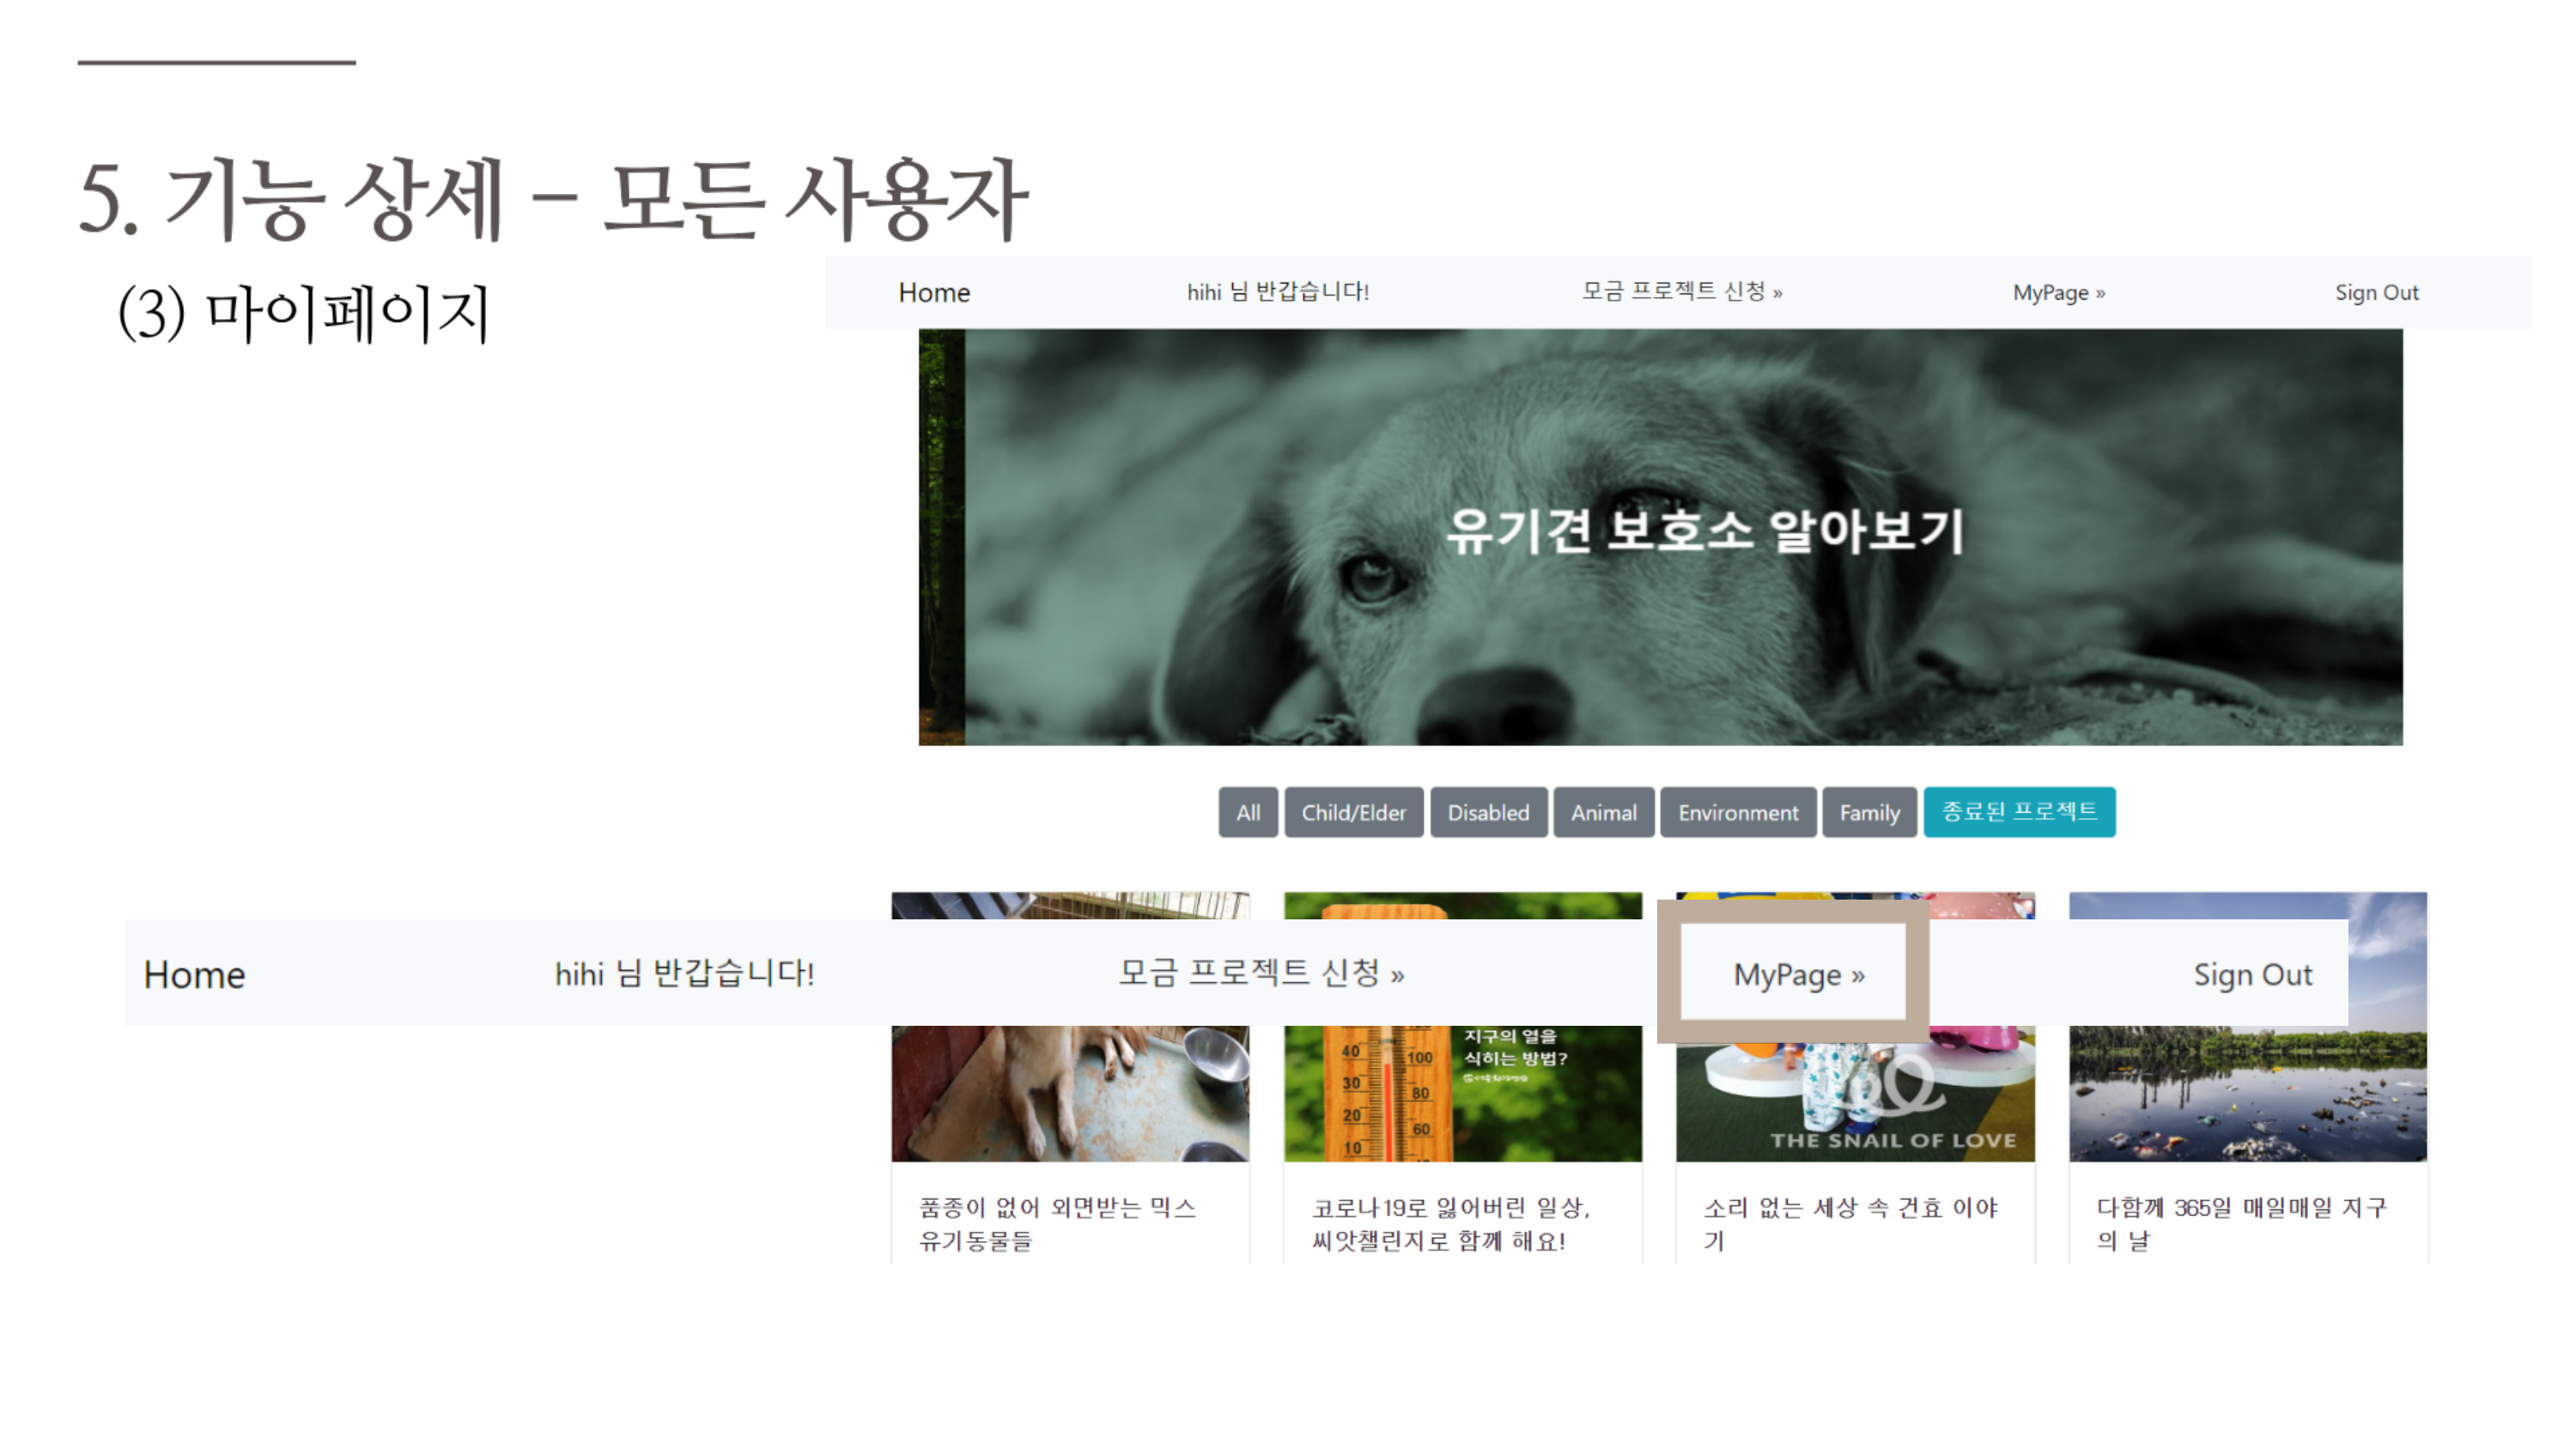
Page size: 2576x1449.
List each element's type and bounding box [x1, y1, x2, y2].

text_box [124, 919, 1653, 1026]
text_box [1934, 919, 2348, 1026]
text_box [1657, 900, 1930, 1045]
text_box [825, 255, 2532, 1265]
text_box [76, 52, 356, 74]
picture [0, 136, 1070, 379]
